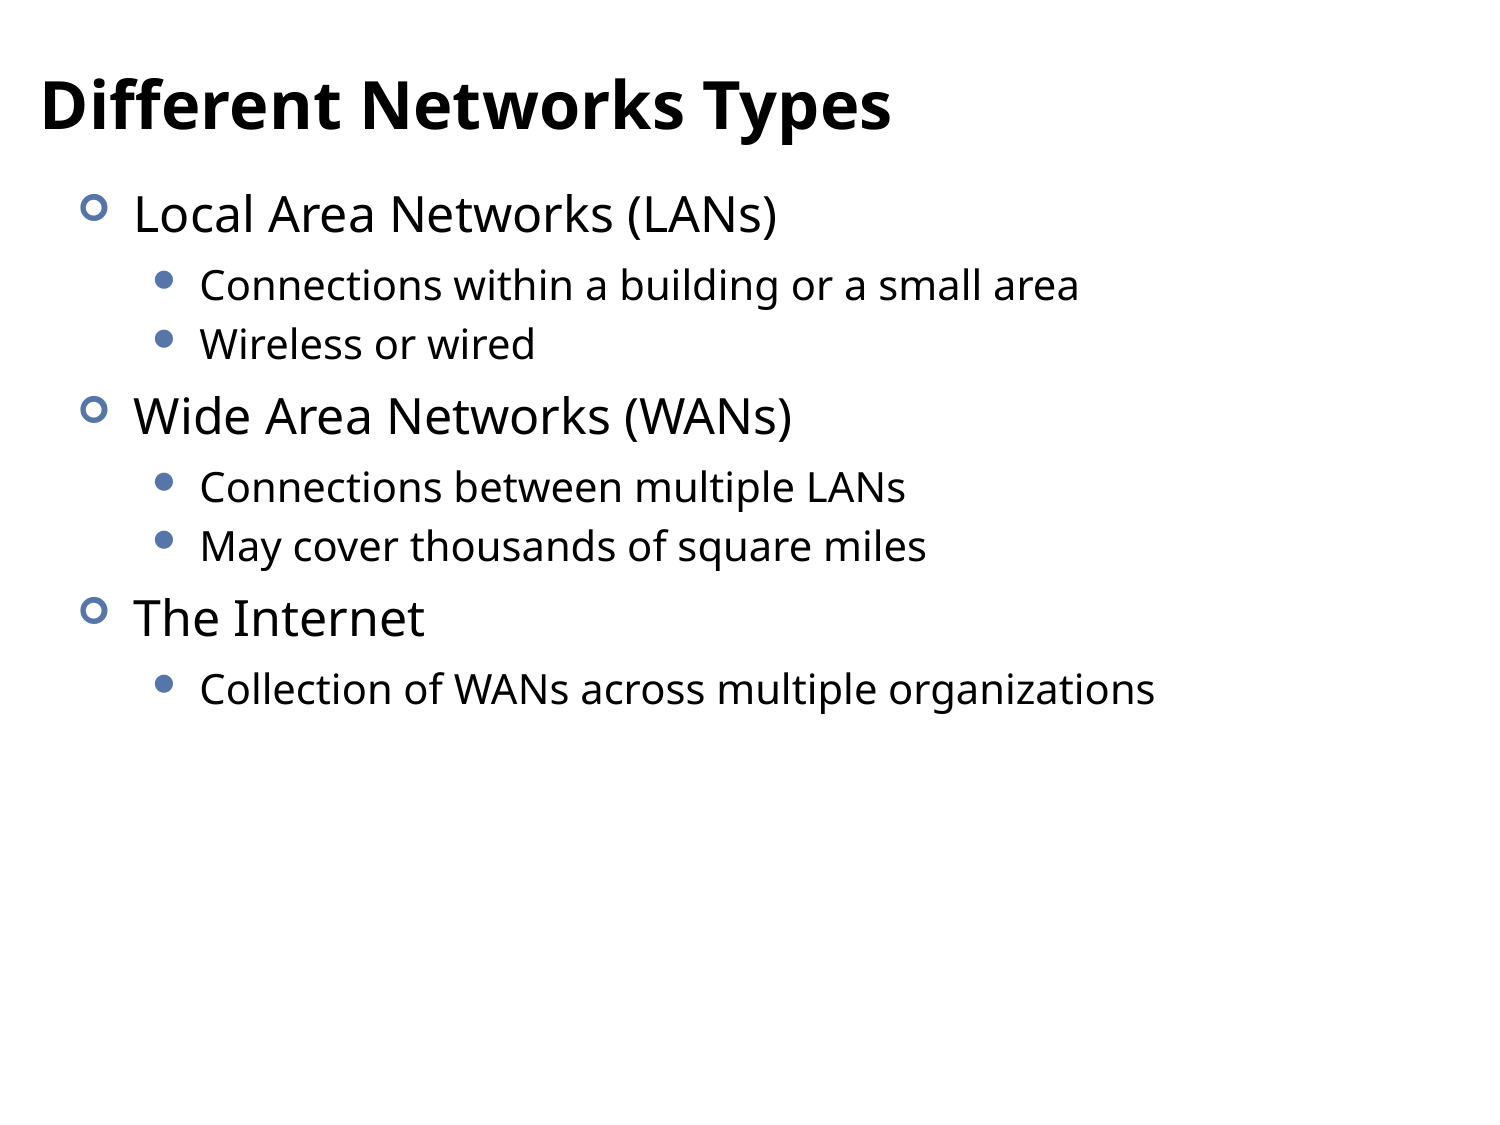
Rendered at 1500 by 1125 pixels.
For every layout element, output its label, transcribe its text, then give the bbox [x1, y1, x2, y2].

title Different Networks Types [24, 18, 1451, 188]
list Local Area Networks (LANs) Connections within a building or a small area Wireless or wired Wide Area Networks (WANs) Connections between multiple LANs May cover thousands of square miles The Internet Collection of WANs across multiple organizations [62, 174, 1451, 1013]
